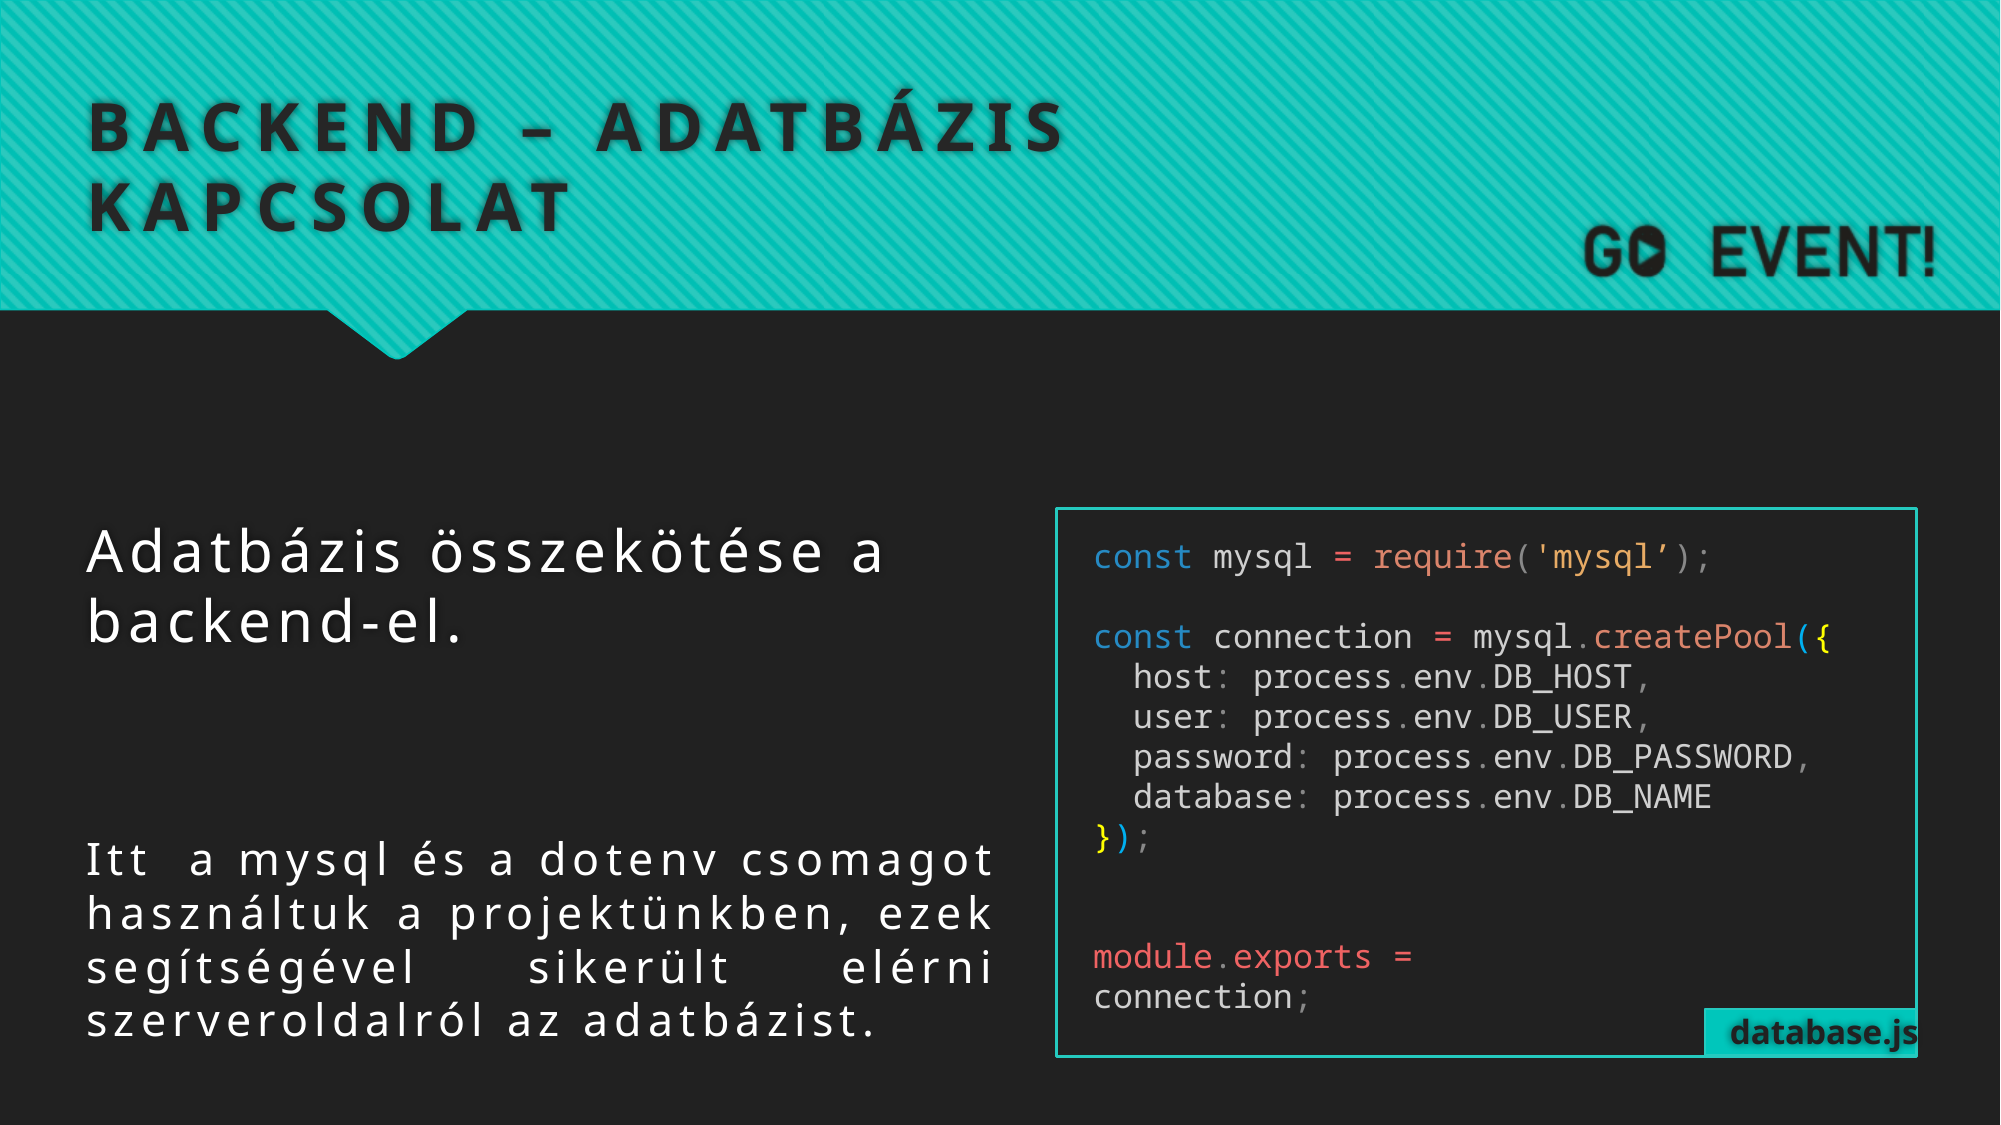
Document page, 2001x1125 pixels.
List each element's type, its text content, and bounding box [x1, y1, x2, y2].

picture [1560, 212, 2000, 287]
text_box const mysql = require('mysql’); const connection = mysql.createPool({ host: process.env.DB_HOST, user: process.env.DB_USER, password: process.env.DB_PASSWORD, database: process.env.DB_NAME }); module.exports = connection; [1078, 528, 1899, 1023]
text_box Adatbázis összekötése a backend-el. [71, 508, 1044, 712]
text_box database.js [1714, 1007, 2000, 1060]
text_box Itt a mysql és a dotenv csomagot használtuk a projektünkben, ezek segítségével sikerült elérni szerveroldalról az adatbázist. [71, 823, 1015, 1054]
text_box [1704, 1008, 1708, 1057]
title BACKEND – ADATBÁZIS KAPCSOLAT [71, 93, 1435, 253]
text_box [1055, 507, 1918, 1058]
